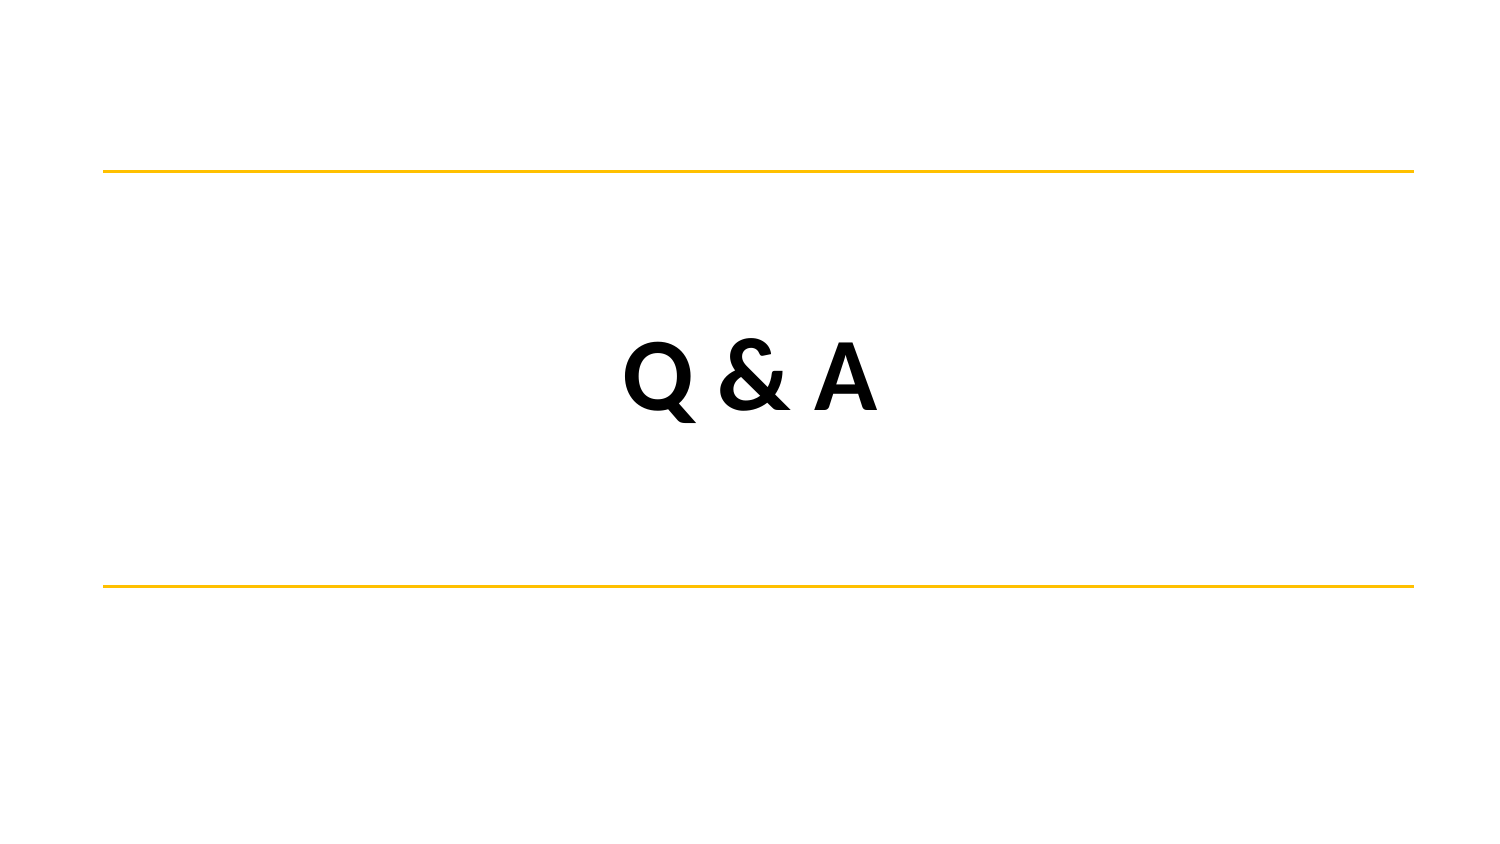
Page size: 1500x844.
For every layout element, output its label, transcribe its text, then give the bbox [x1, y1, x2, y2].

title Q & A [103, 294, 1397, 458]
